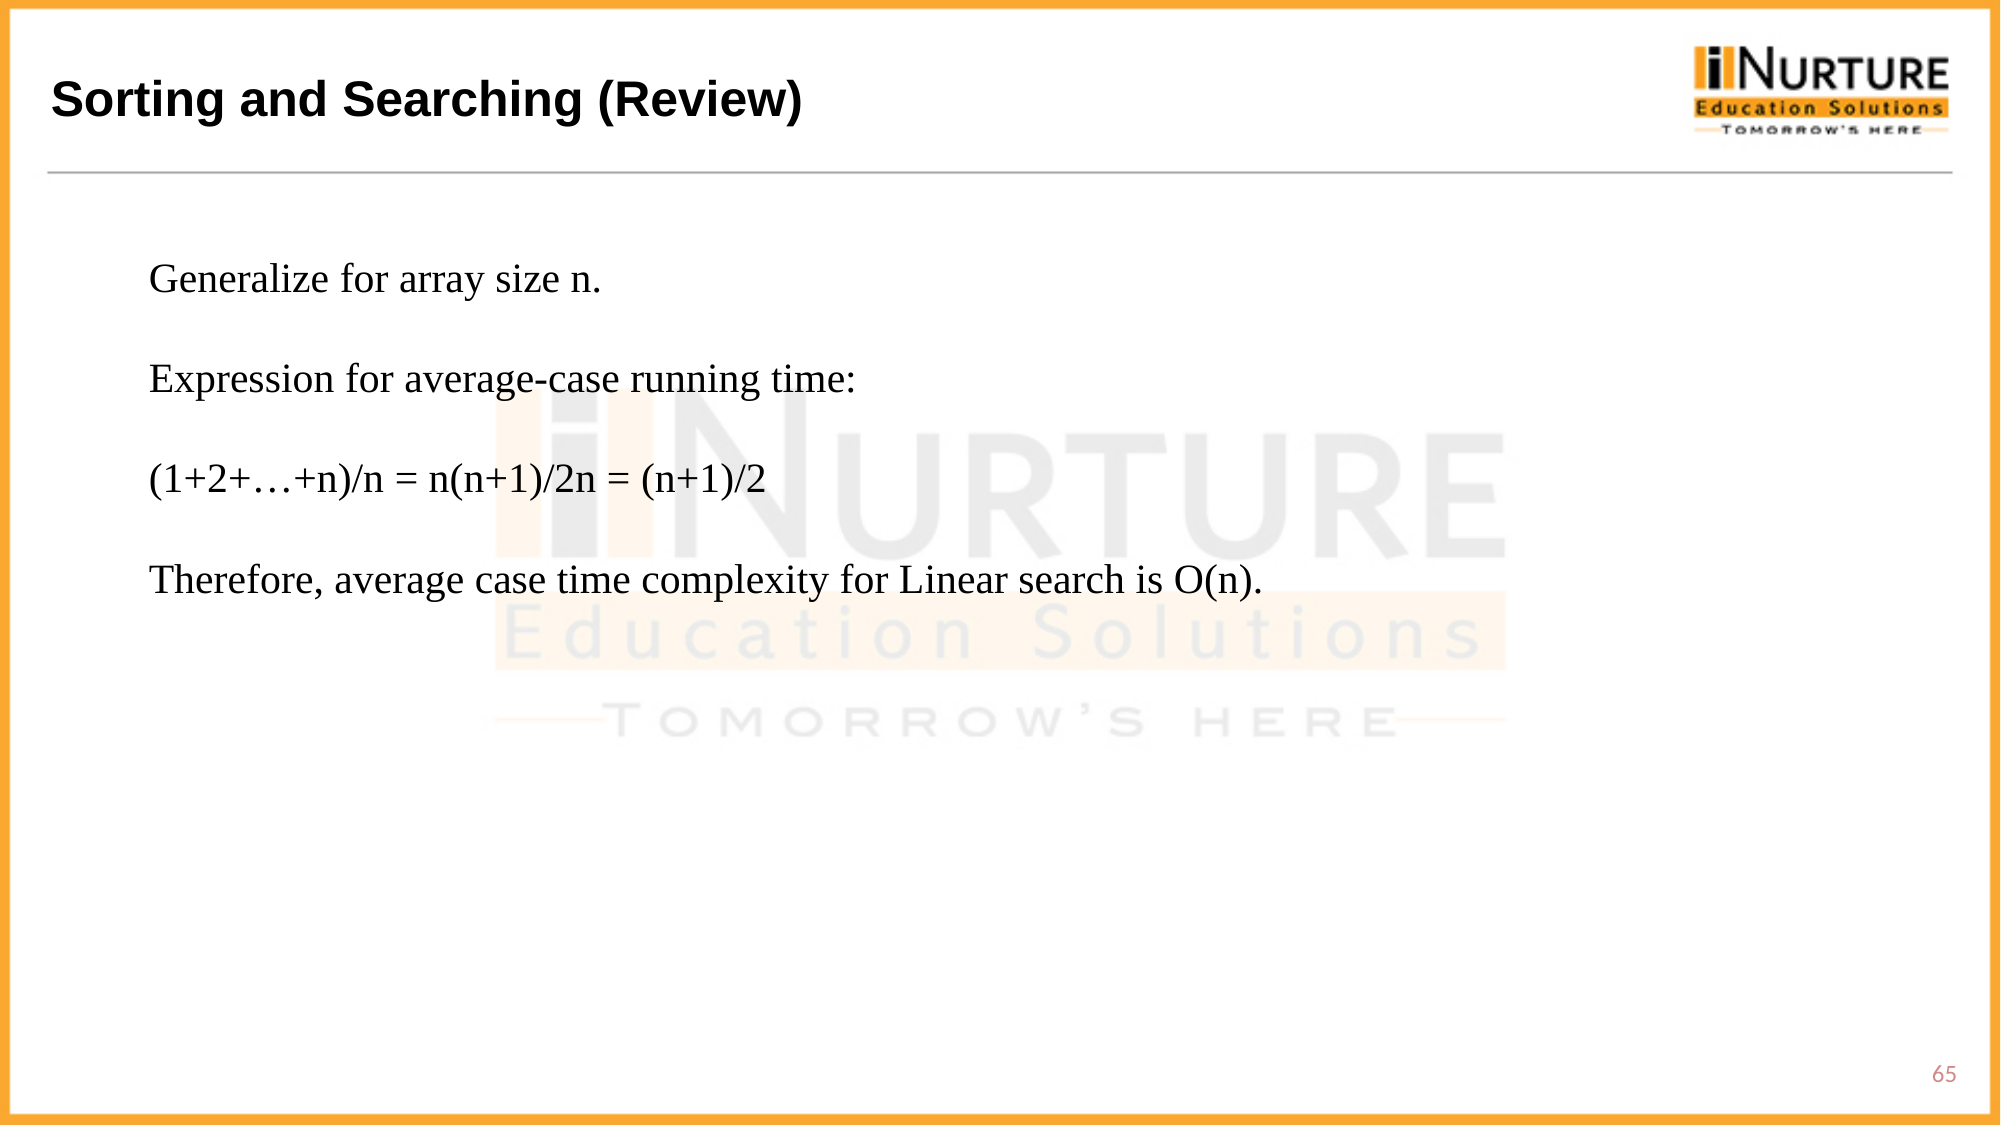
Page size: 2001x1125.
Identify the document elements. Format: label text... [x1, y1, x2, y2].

picture [0, 0, 2001, 1125]
slide_number 65 [1901, 1042, 1973, 1103]
text_box Sorting and Searching (Review) [33, 59, 1716, 134]
text_box Generalize for array size n. Expression for average-case running time: (1+2+…+n)/n = n(n+1)/2n = (n+1)/2 Therefore, average case time complexity for Linear search is O(n). [15, 183, 1955, 659]
